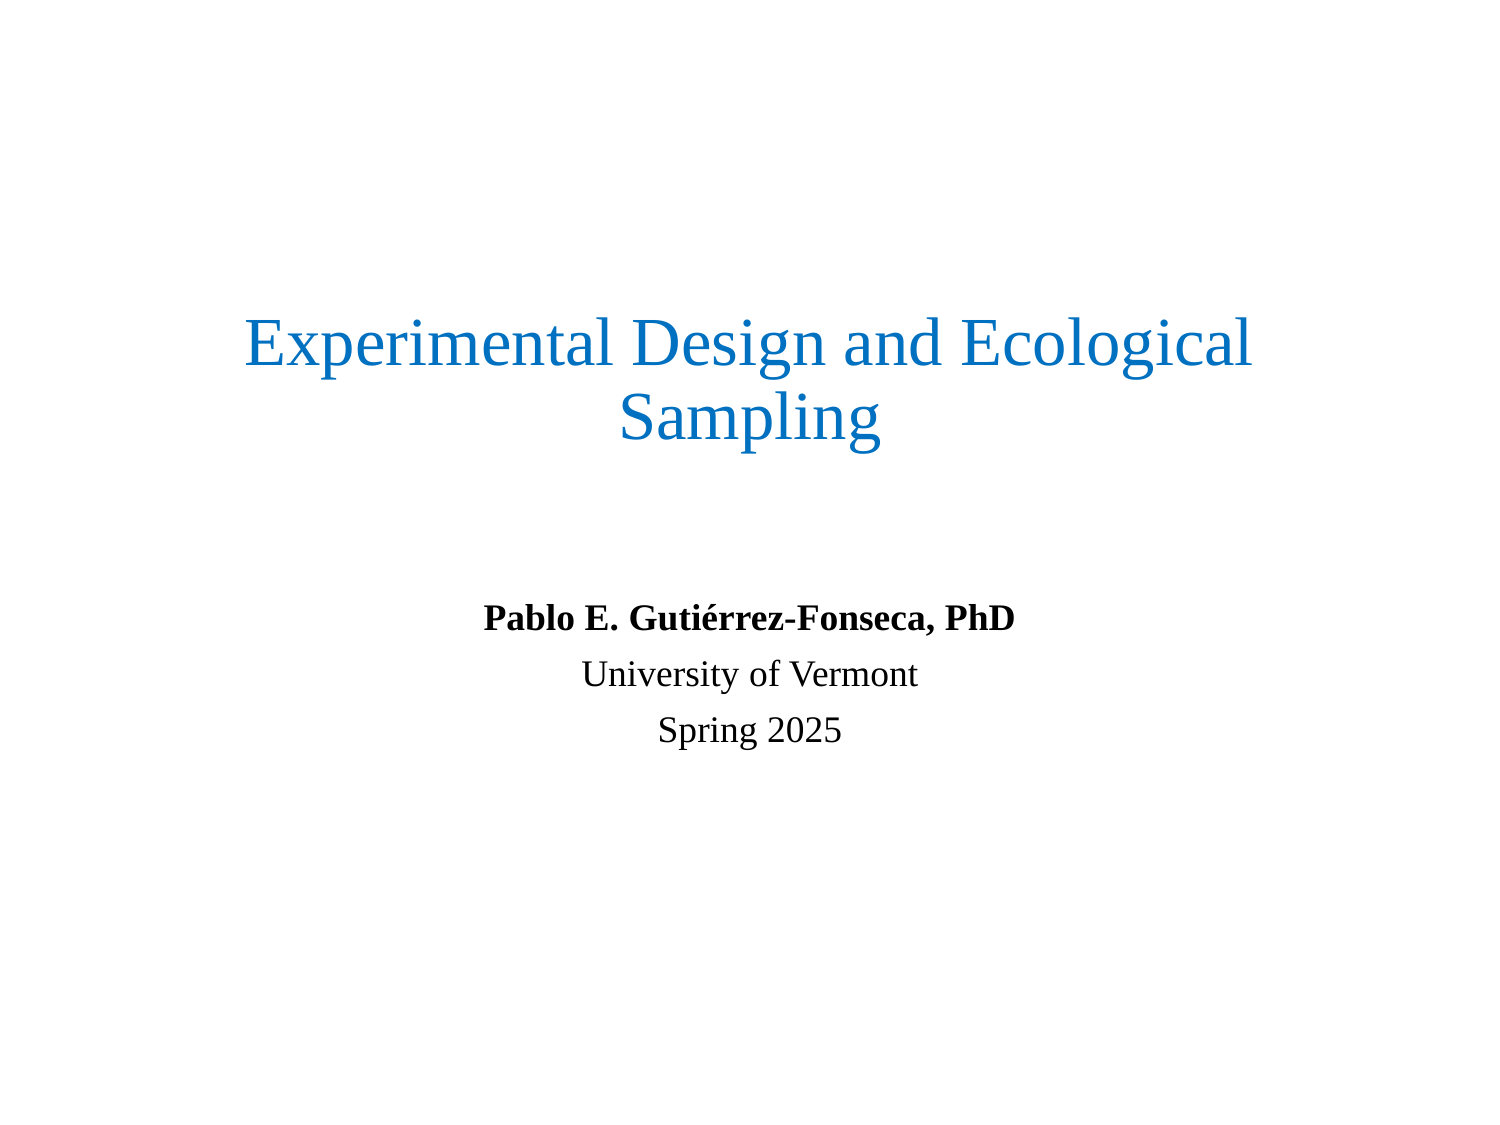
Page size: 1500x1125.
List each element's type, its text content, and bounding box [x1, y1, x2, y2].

subtitle Pablo E. Gutiérrez-Fonseca, PhD University of Vermont Spring 2025 [187, 590, 1313, 863]
title Experimental Design and Ecological Sampling [187, 184, 1313, 576]
